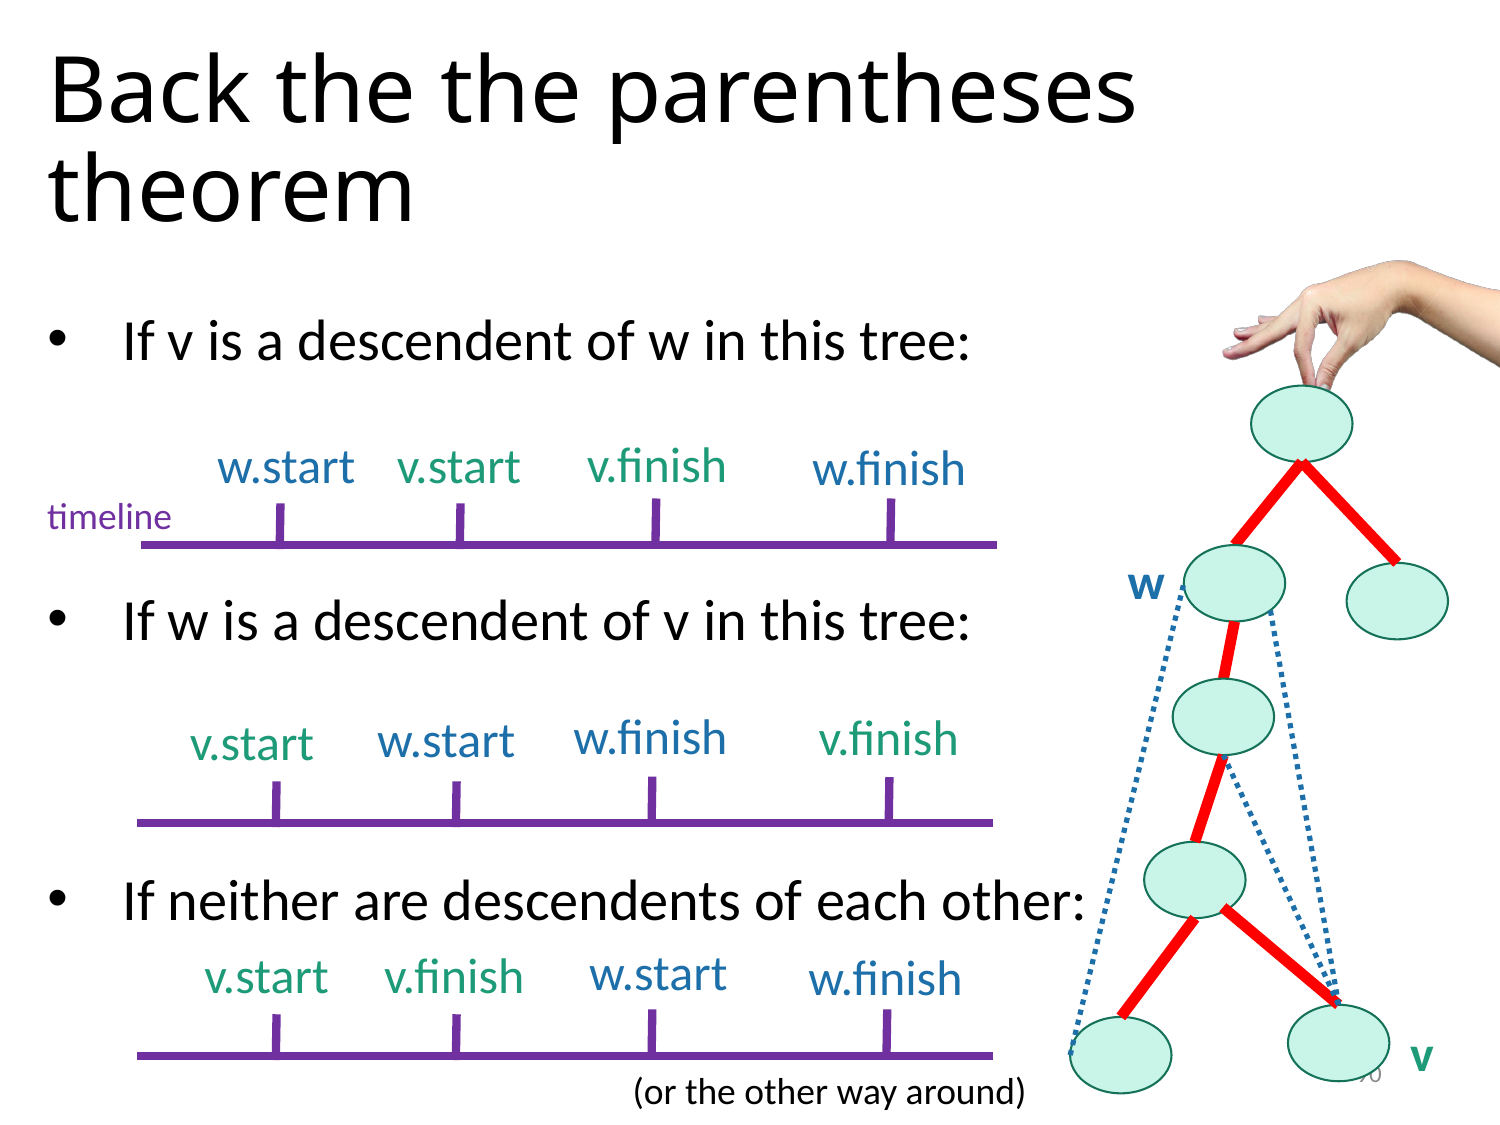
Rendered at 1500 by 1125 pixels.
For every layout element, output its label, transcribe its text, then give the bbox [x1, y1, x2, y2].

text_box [141, 425, 998, 550]
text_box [1070, 583, 1112, 1056]
text_box timeline [32, 484, 141, 545]
text_box (or the other way around) [617, 1059, 1056, 1120]
text_box If v is a descendent of w in this tree: If w is a descendent of v in this tree: If neither are descendents of each other: [32, 294, 1070, 1000]
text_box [137, 697, 994, 828]
slide_number 90 [1059, 1042, 1397, 1103]
title Back the the parentheses theorem [32, 33, 1433, 251]
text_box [137, 933, 994, 1061]
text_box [1070, 244, 1500, 1094]
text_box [1112, 542, 1471, 1090]
